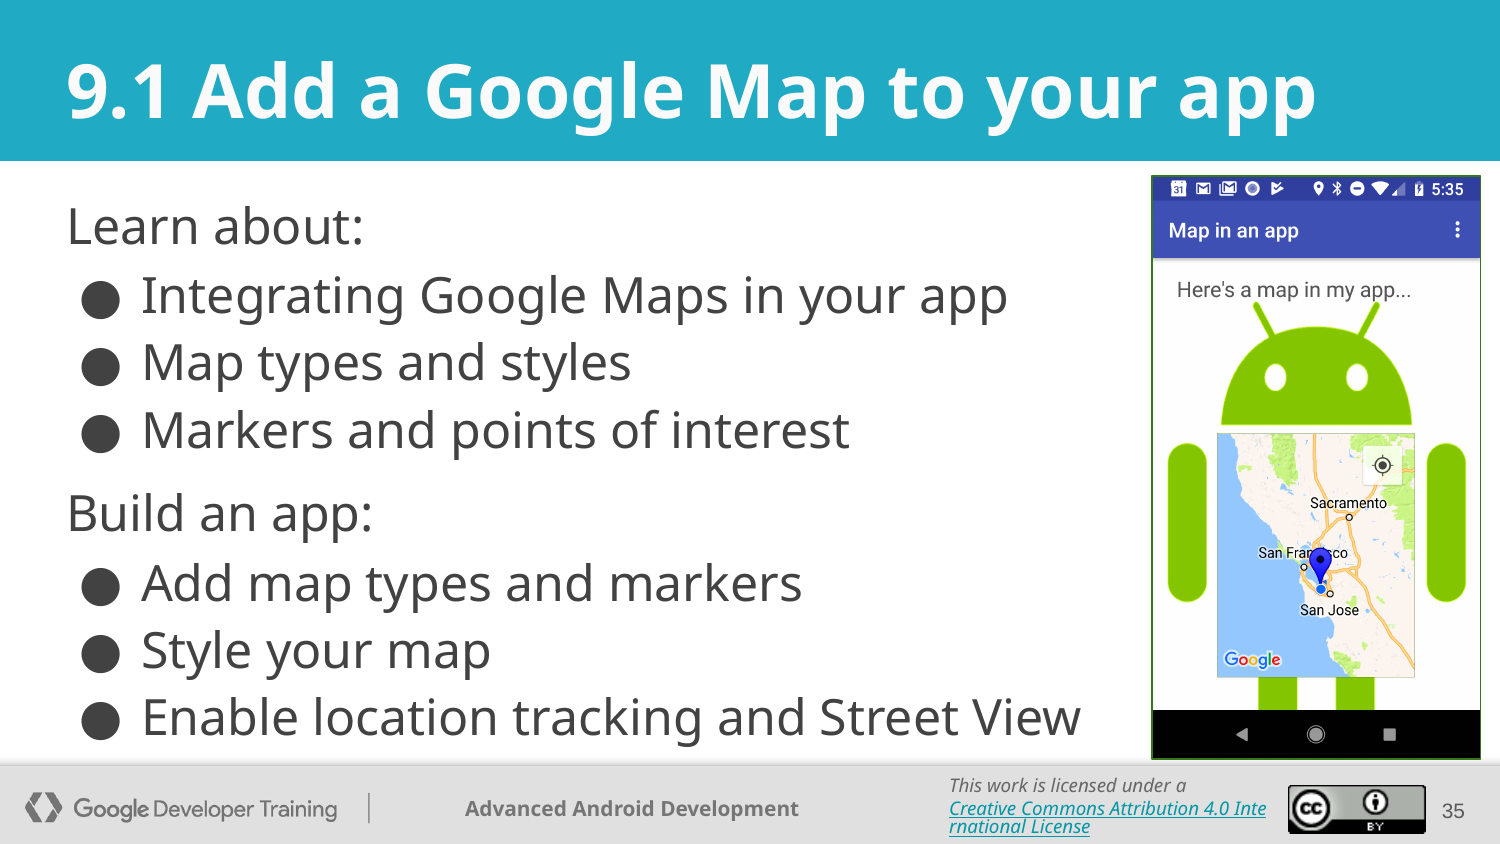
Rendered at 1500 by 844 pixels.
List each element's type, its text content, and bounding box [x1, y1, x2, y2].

picture [0, 161, 1500, 844]
title 9.1 Add a Google Map to your app [51, 28, 1449, 122]
list Learn about: Integrating Google Maps in your app Map types and styles Markers and points of interest Build an app: Add map types and markers Style your map Enable location tracking and Street View [51, 176, 1150, 737]
slide_number ‹#› [1389, 777, 1480, 842]
